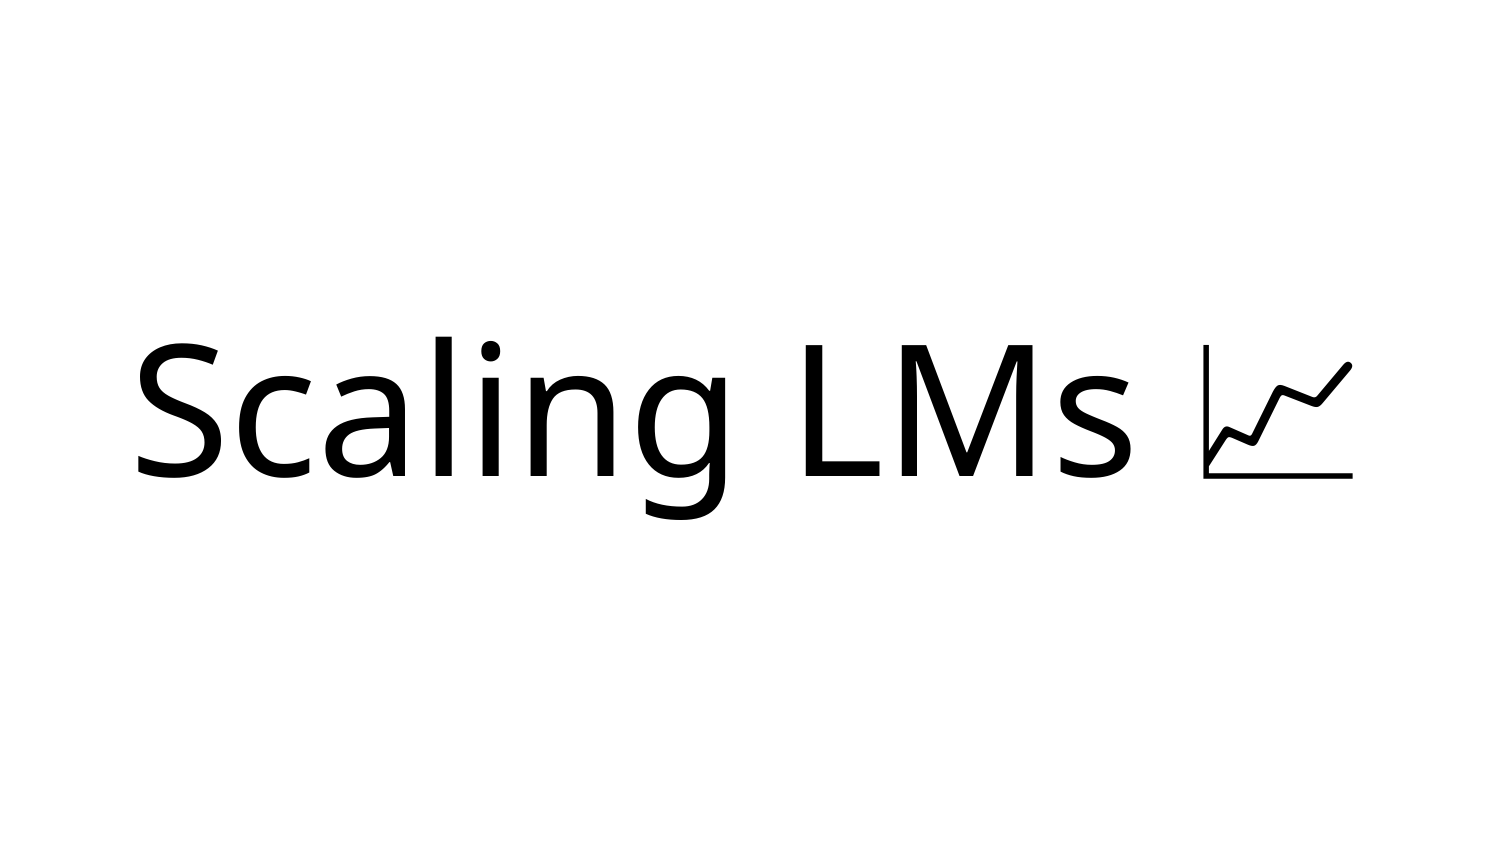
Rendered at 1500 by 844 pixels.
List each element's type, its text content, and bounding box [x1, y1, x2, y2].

title Scaling LMs 📈 [51, 206, 1449, 529]
